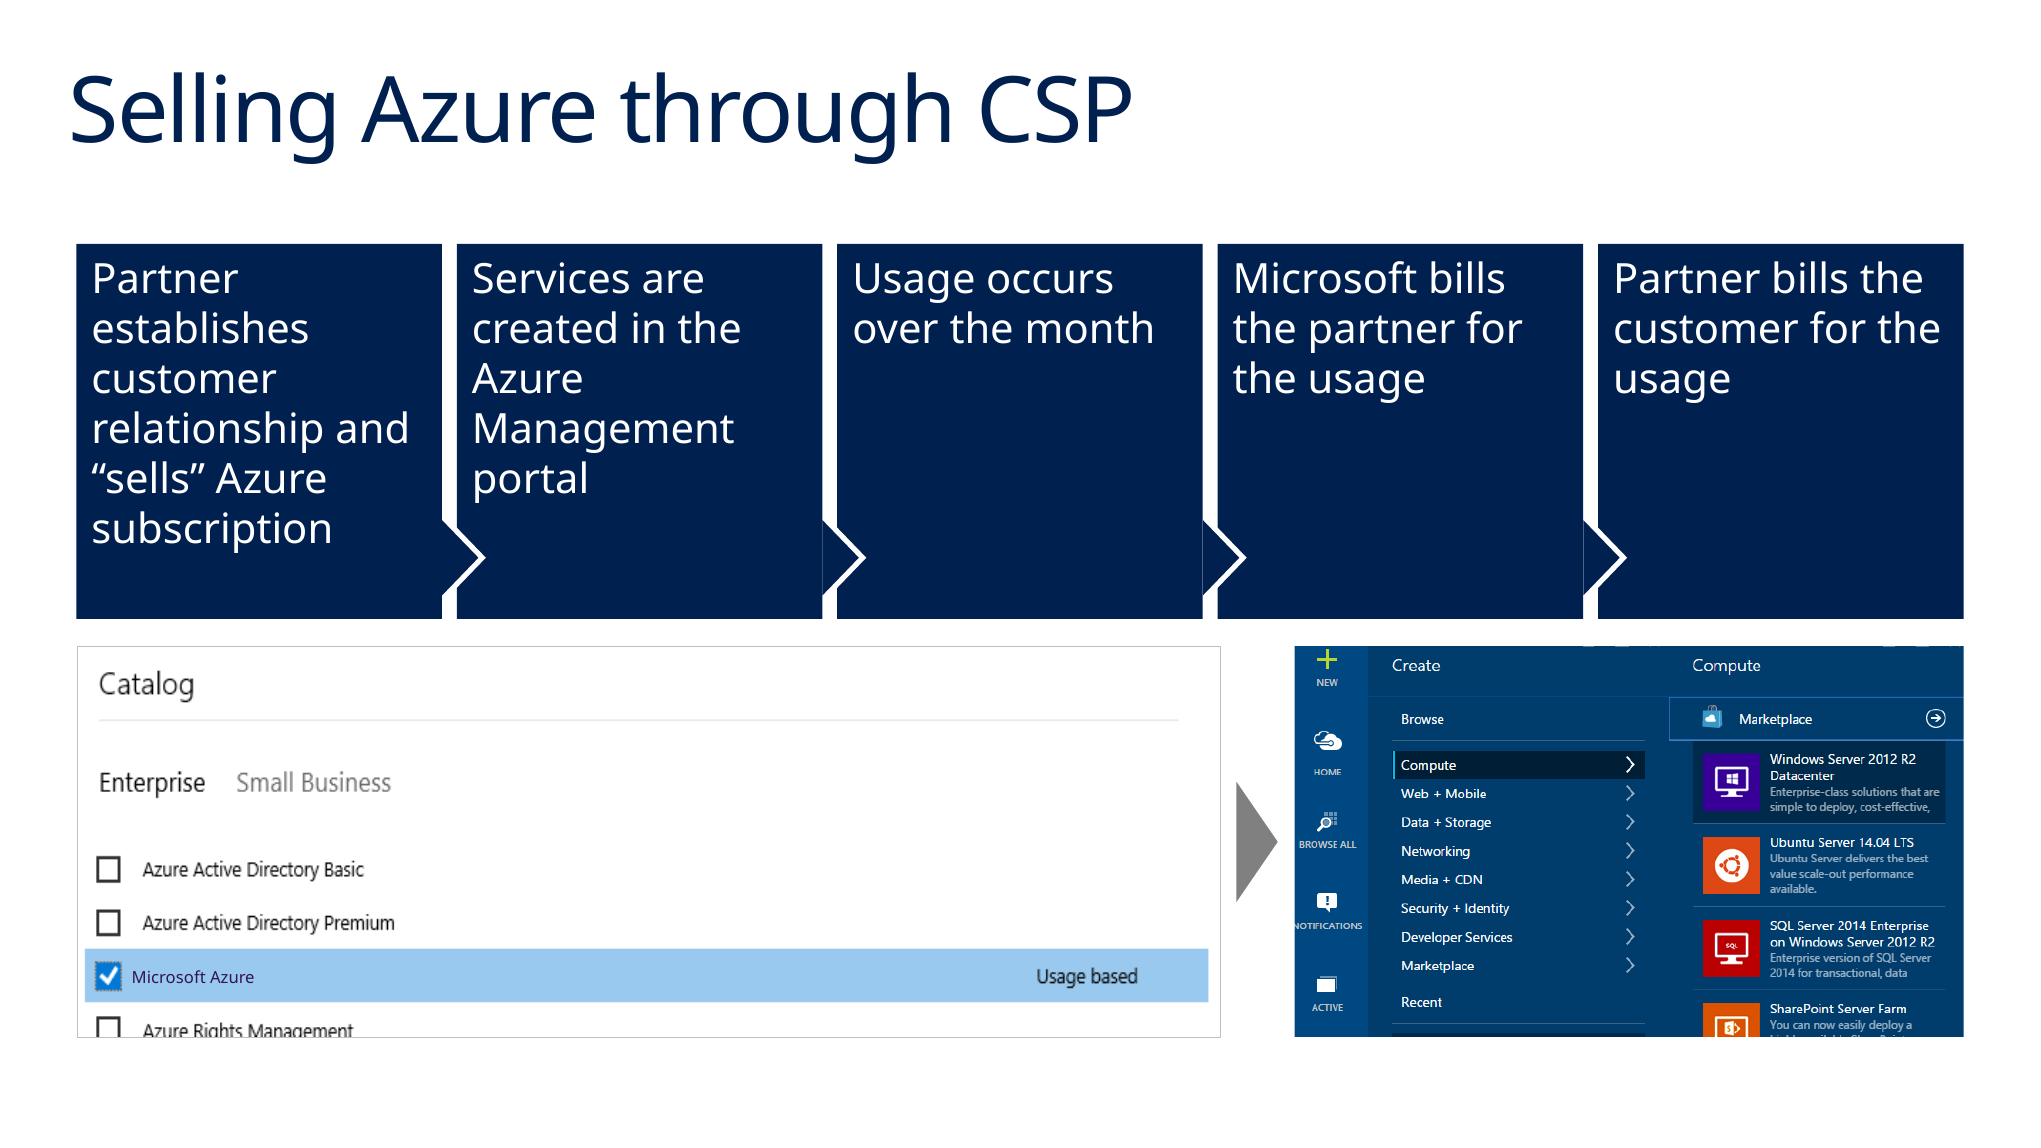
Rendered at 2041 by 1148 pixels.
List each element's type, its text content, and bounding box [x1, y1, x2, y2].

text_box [1583, 519, 1628, 596]
text_box [1235, 781, 1279, 903]
text_box Partner establishes customer relationship and “sells” Azure subscription [76, 243, 443, 620]
text_box Microsoft bills the partner for the usage [1217, 243, 1584, 620]
text_box Services are created in the Azure Management portal [456, 243, 823, 620]
title Selling Azure through CSP [45, 48, 1996, 183]
text_box Partner bills the customer for the usage [1597, 243, 1964, 620]
picture [1294, 646, 1964, 1037]
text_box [77, 646, 1220, 1037]
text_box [822, 519, 867, 596]
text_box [1202, 519, 1247, 596]
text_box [441, 519, 487, 596]
text_box Usage occurs over the month [836, 243, 1203, 620]
